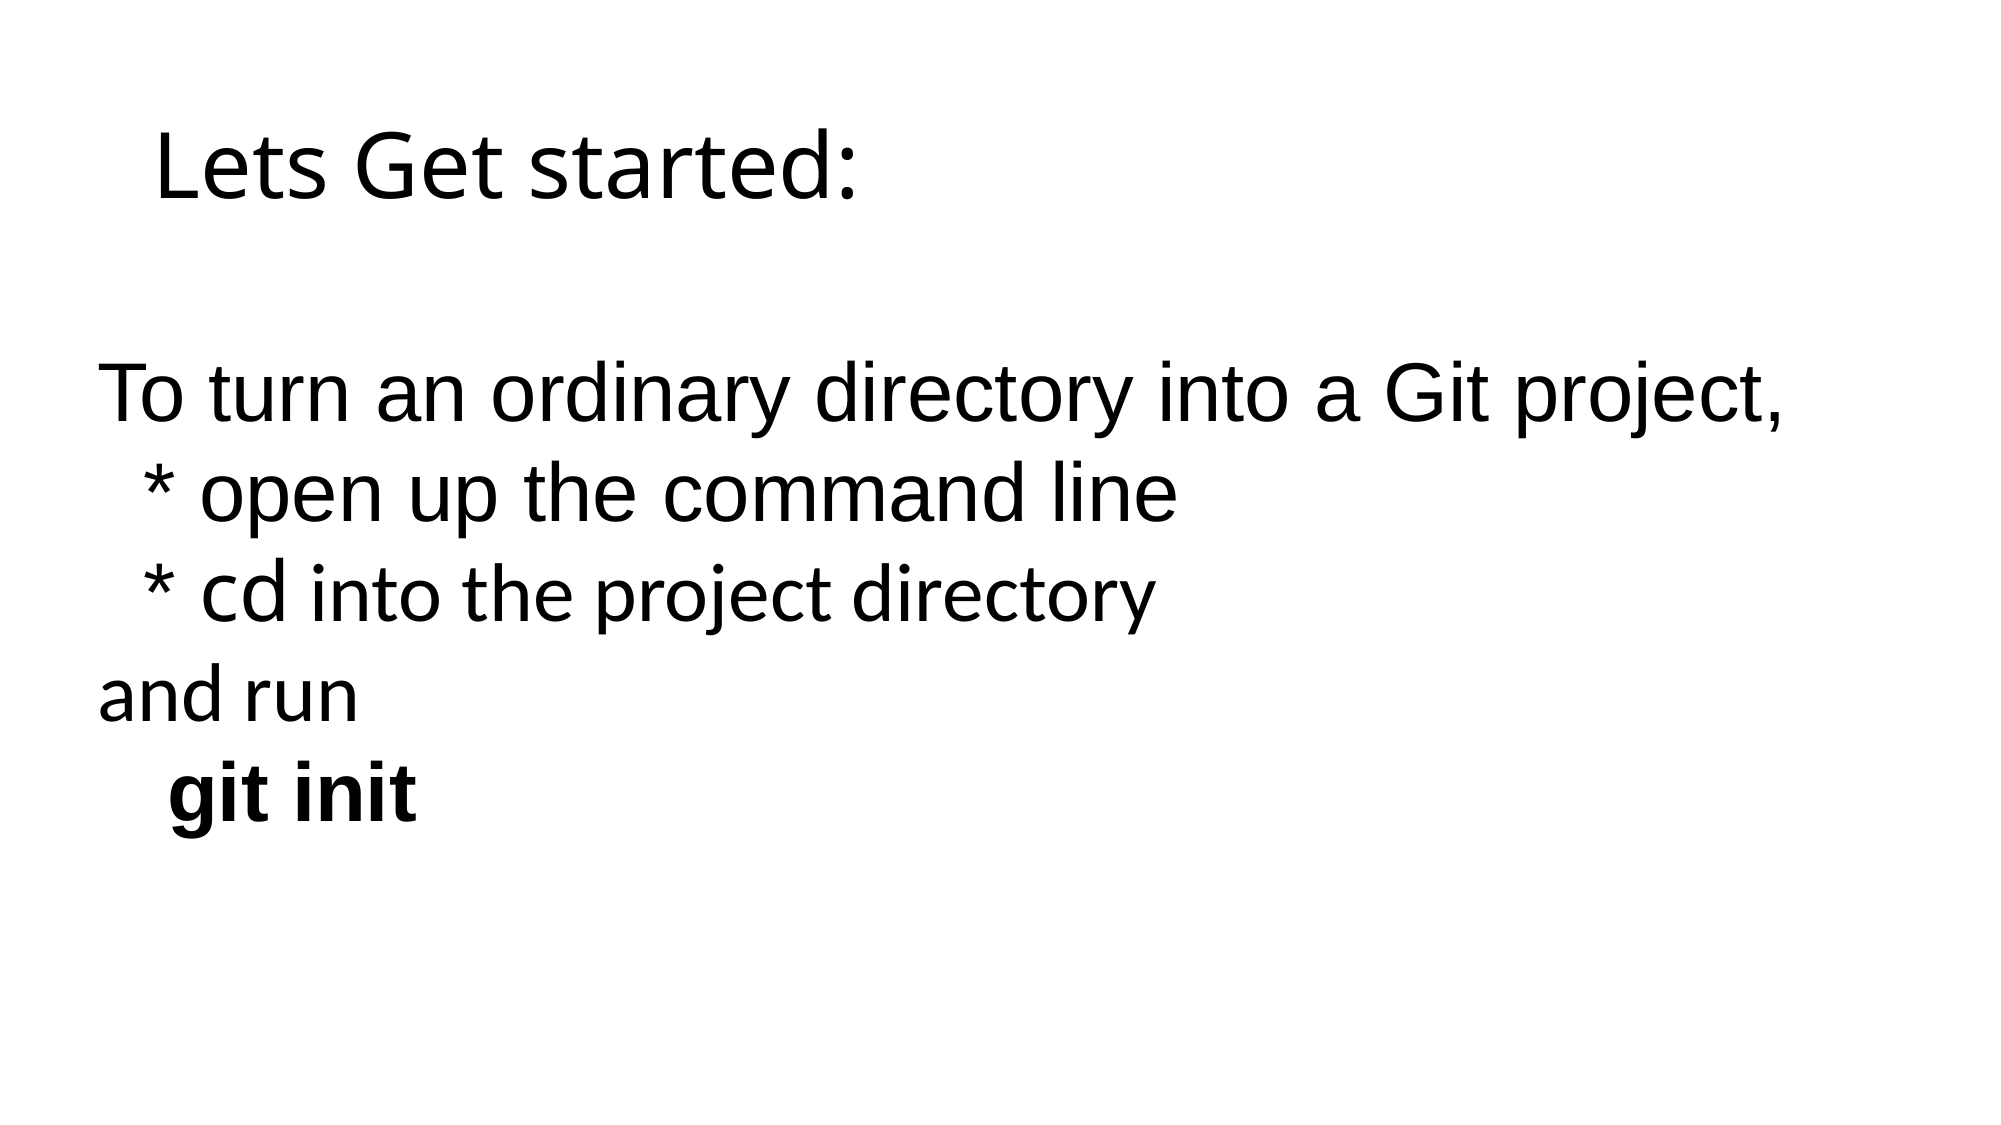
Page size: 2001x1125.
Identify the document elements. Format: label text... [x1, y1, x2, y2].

list To turn an ordinary directory into a Git project, * open up the command line * cd into the project directory and run git init [82, 261, 1845, 915]
title Lets Get started: [137, 59, 1863, 278]
